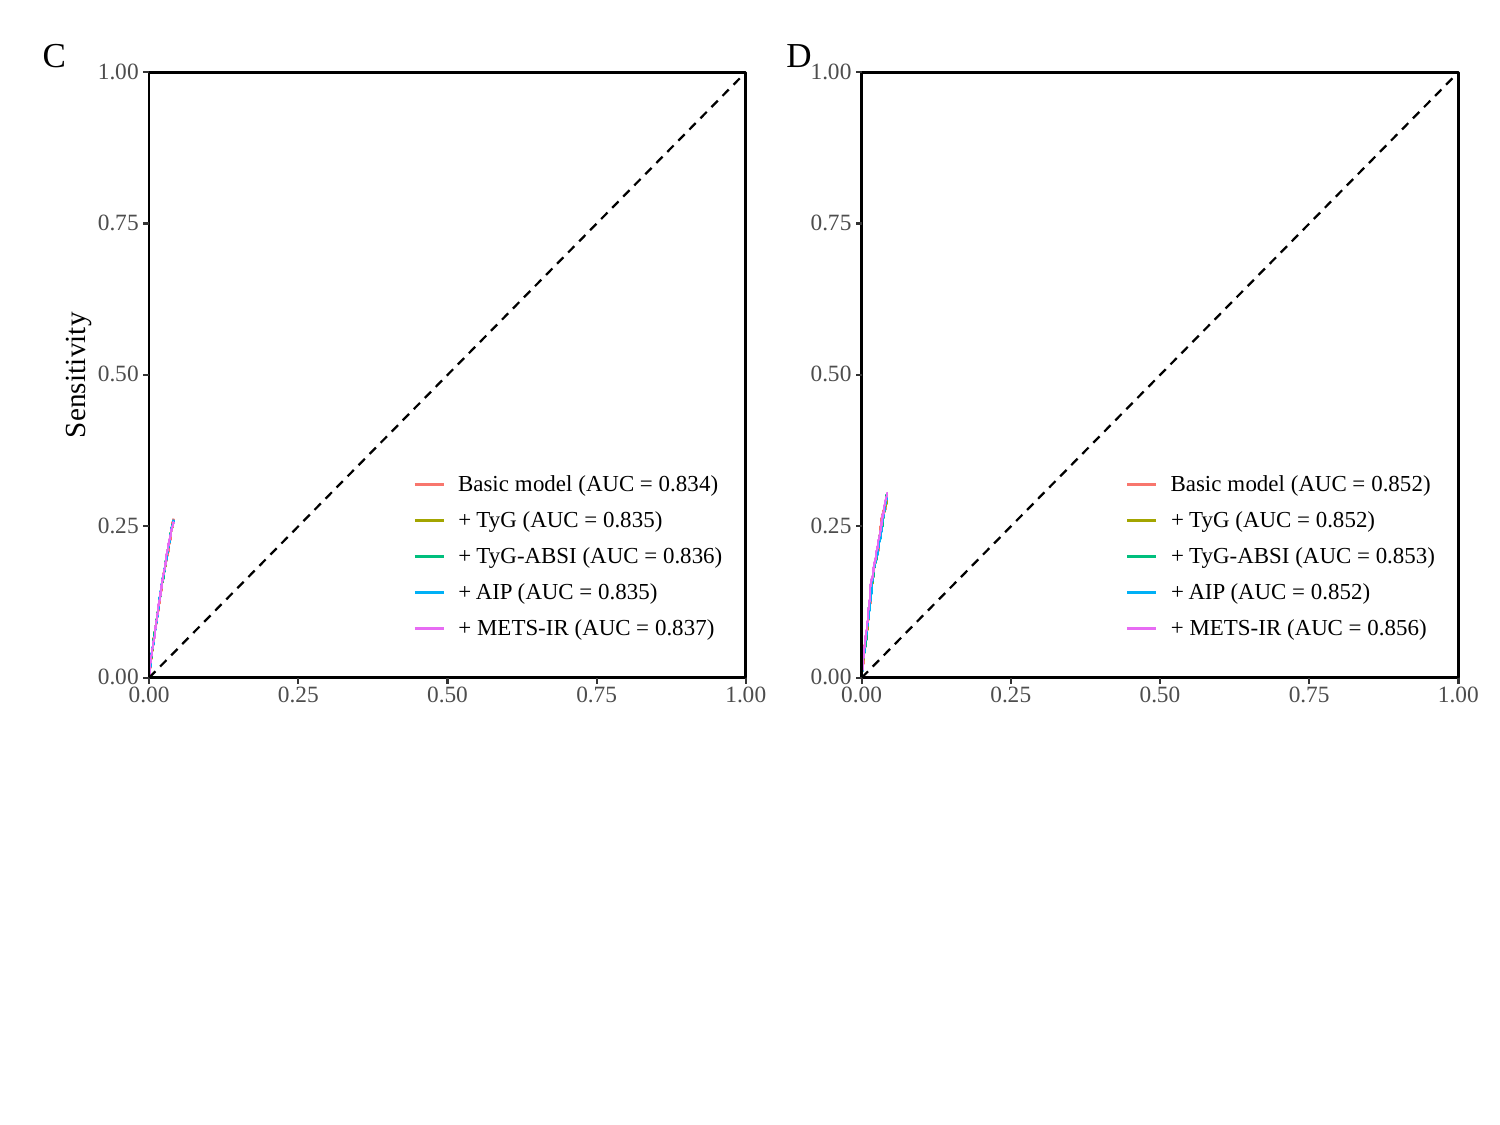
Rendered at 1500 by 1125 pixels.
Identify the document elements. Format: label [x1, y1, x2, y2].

text_box [0, 0, 1500, 751]
